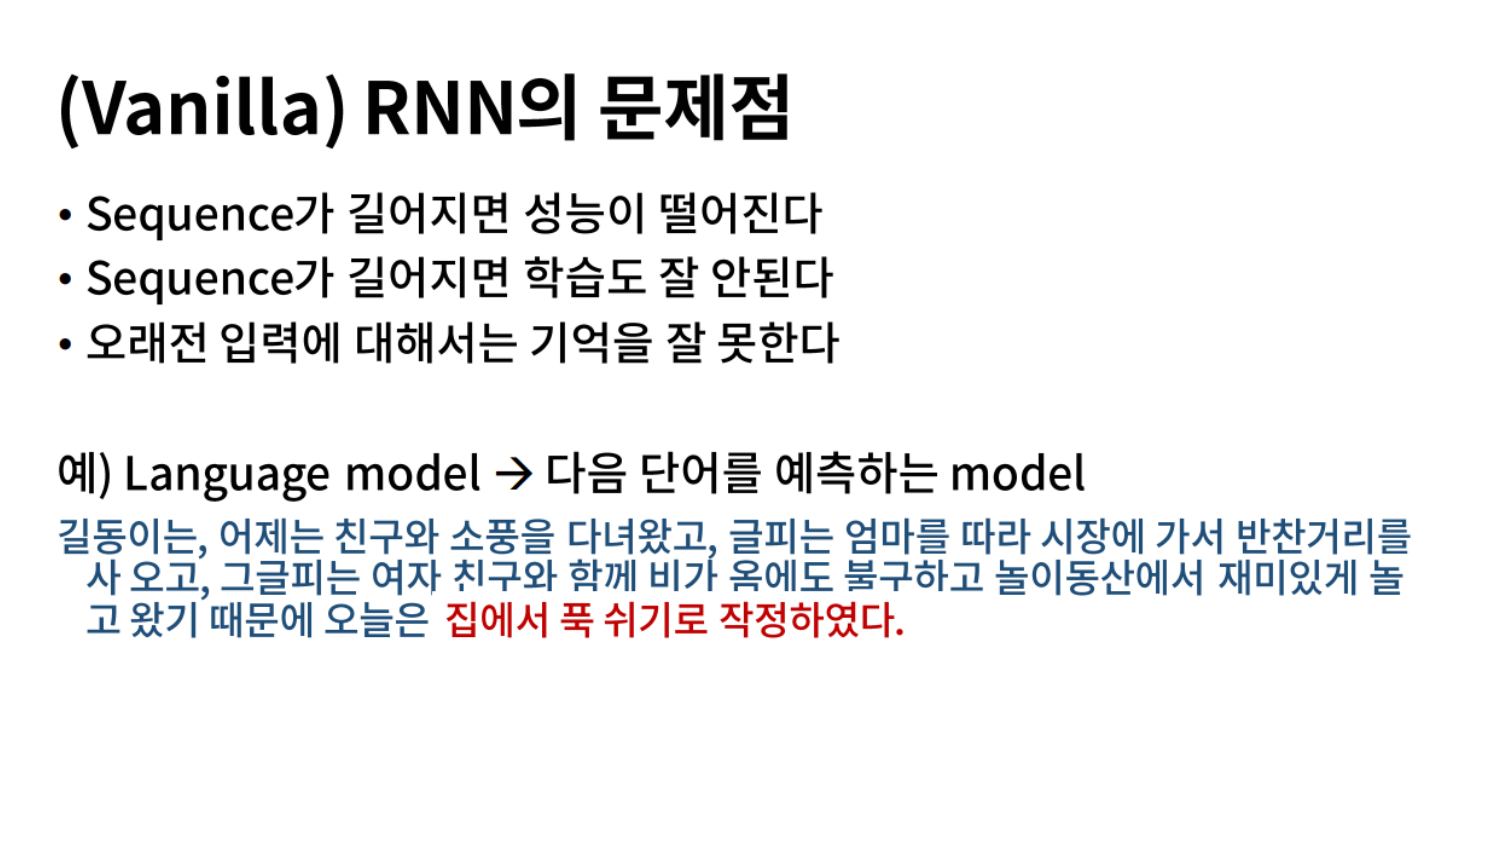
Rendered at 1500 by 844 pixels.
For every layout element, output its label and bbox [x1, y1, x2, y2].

picture [36, 59, 1464, 659]
